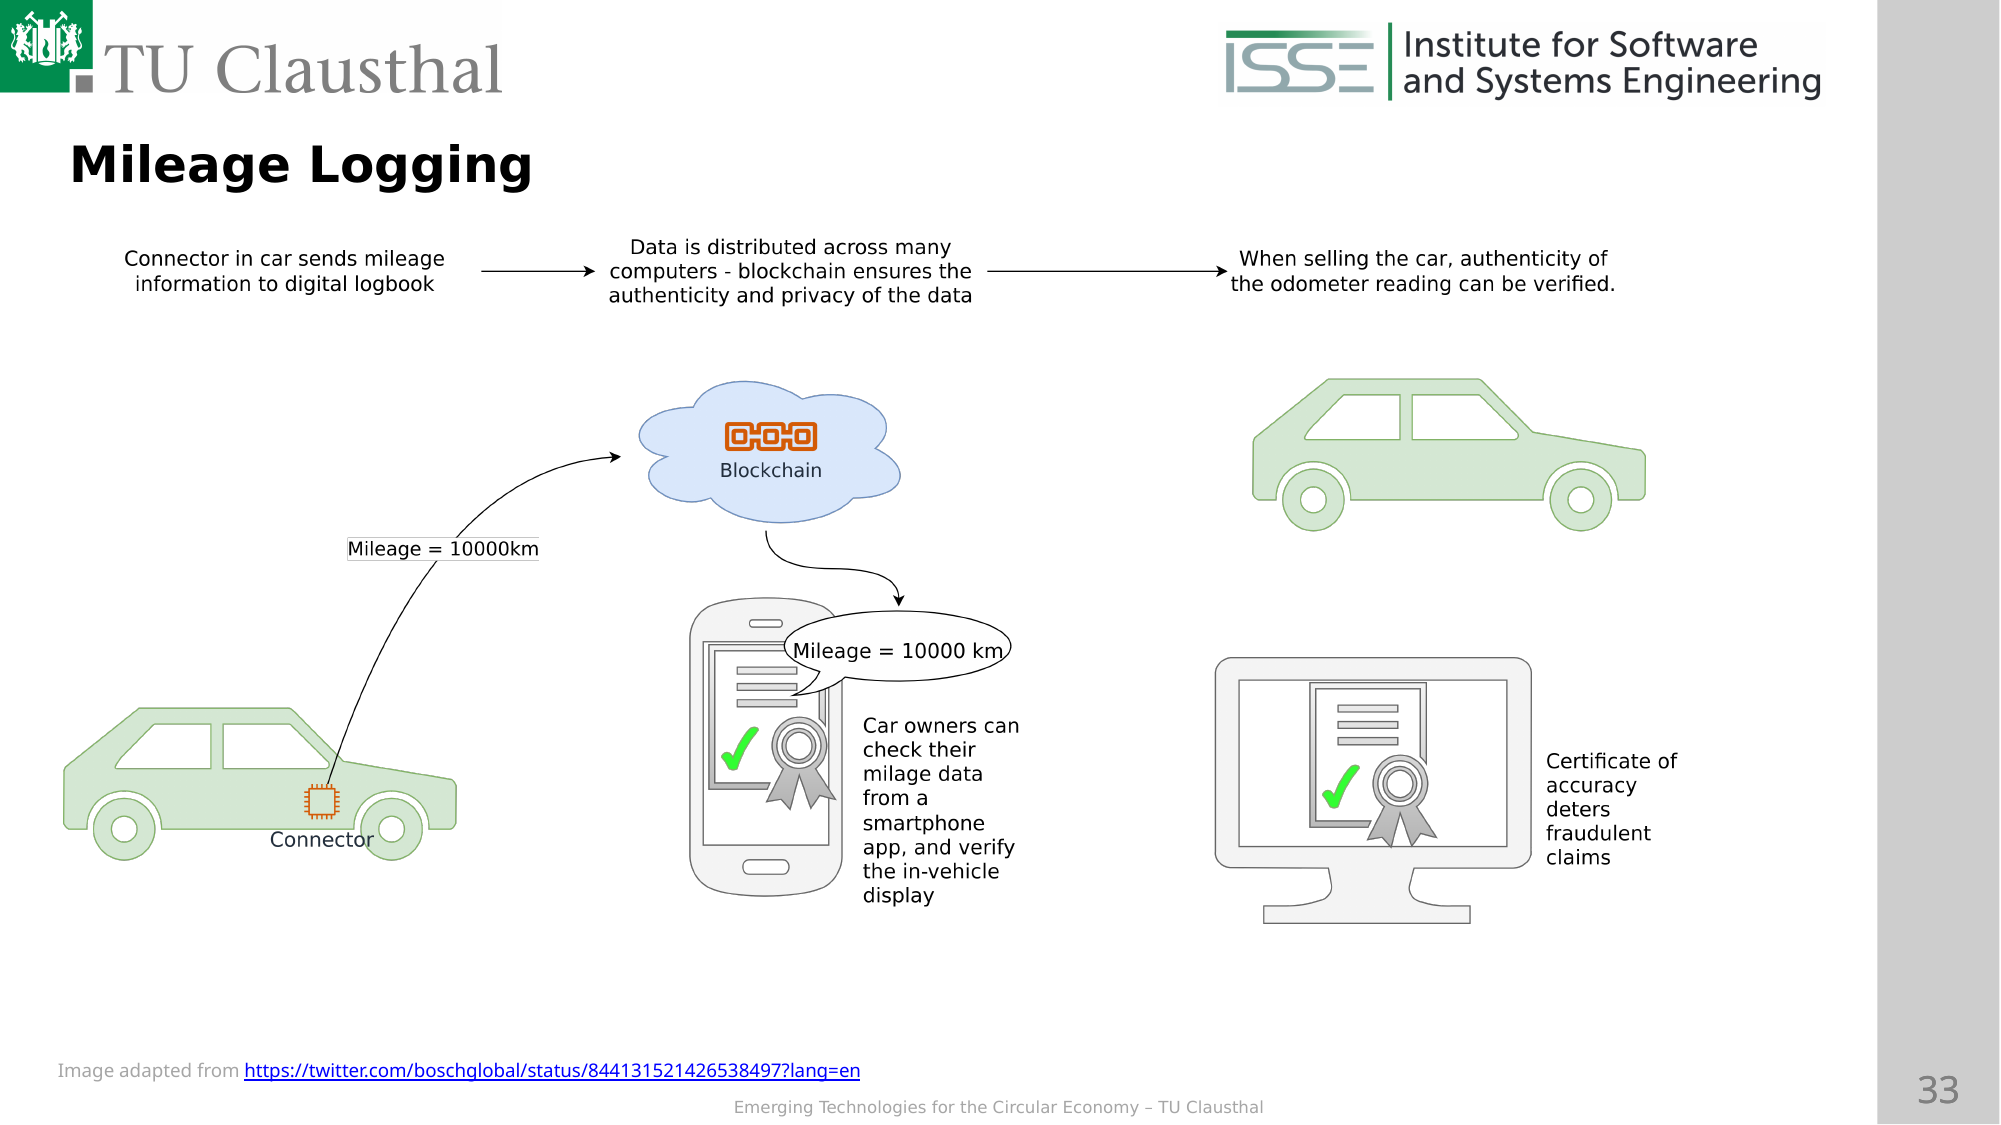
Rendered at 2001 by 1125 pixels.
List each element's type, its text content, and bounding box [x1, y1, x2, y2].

text_box Mileage Logging [54, 125, 1819, 208]
picture [0, 0, 502, 93]
picture [63, 235, 1709, 925]
picture [1218, 22, 1826, 107]
text_box Image adapted from https://twitter.com/boschglobal/status/844131521426538497?lang=en [43, 1051, 1233, 1092]
